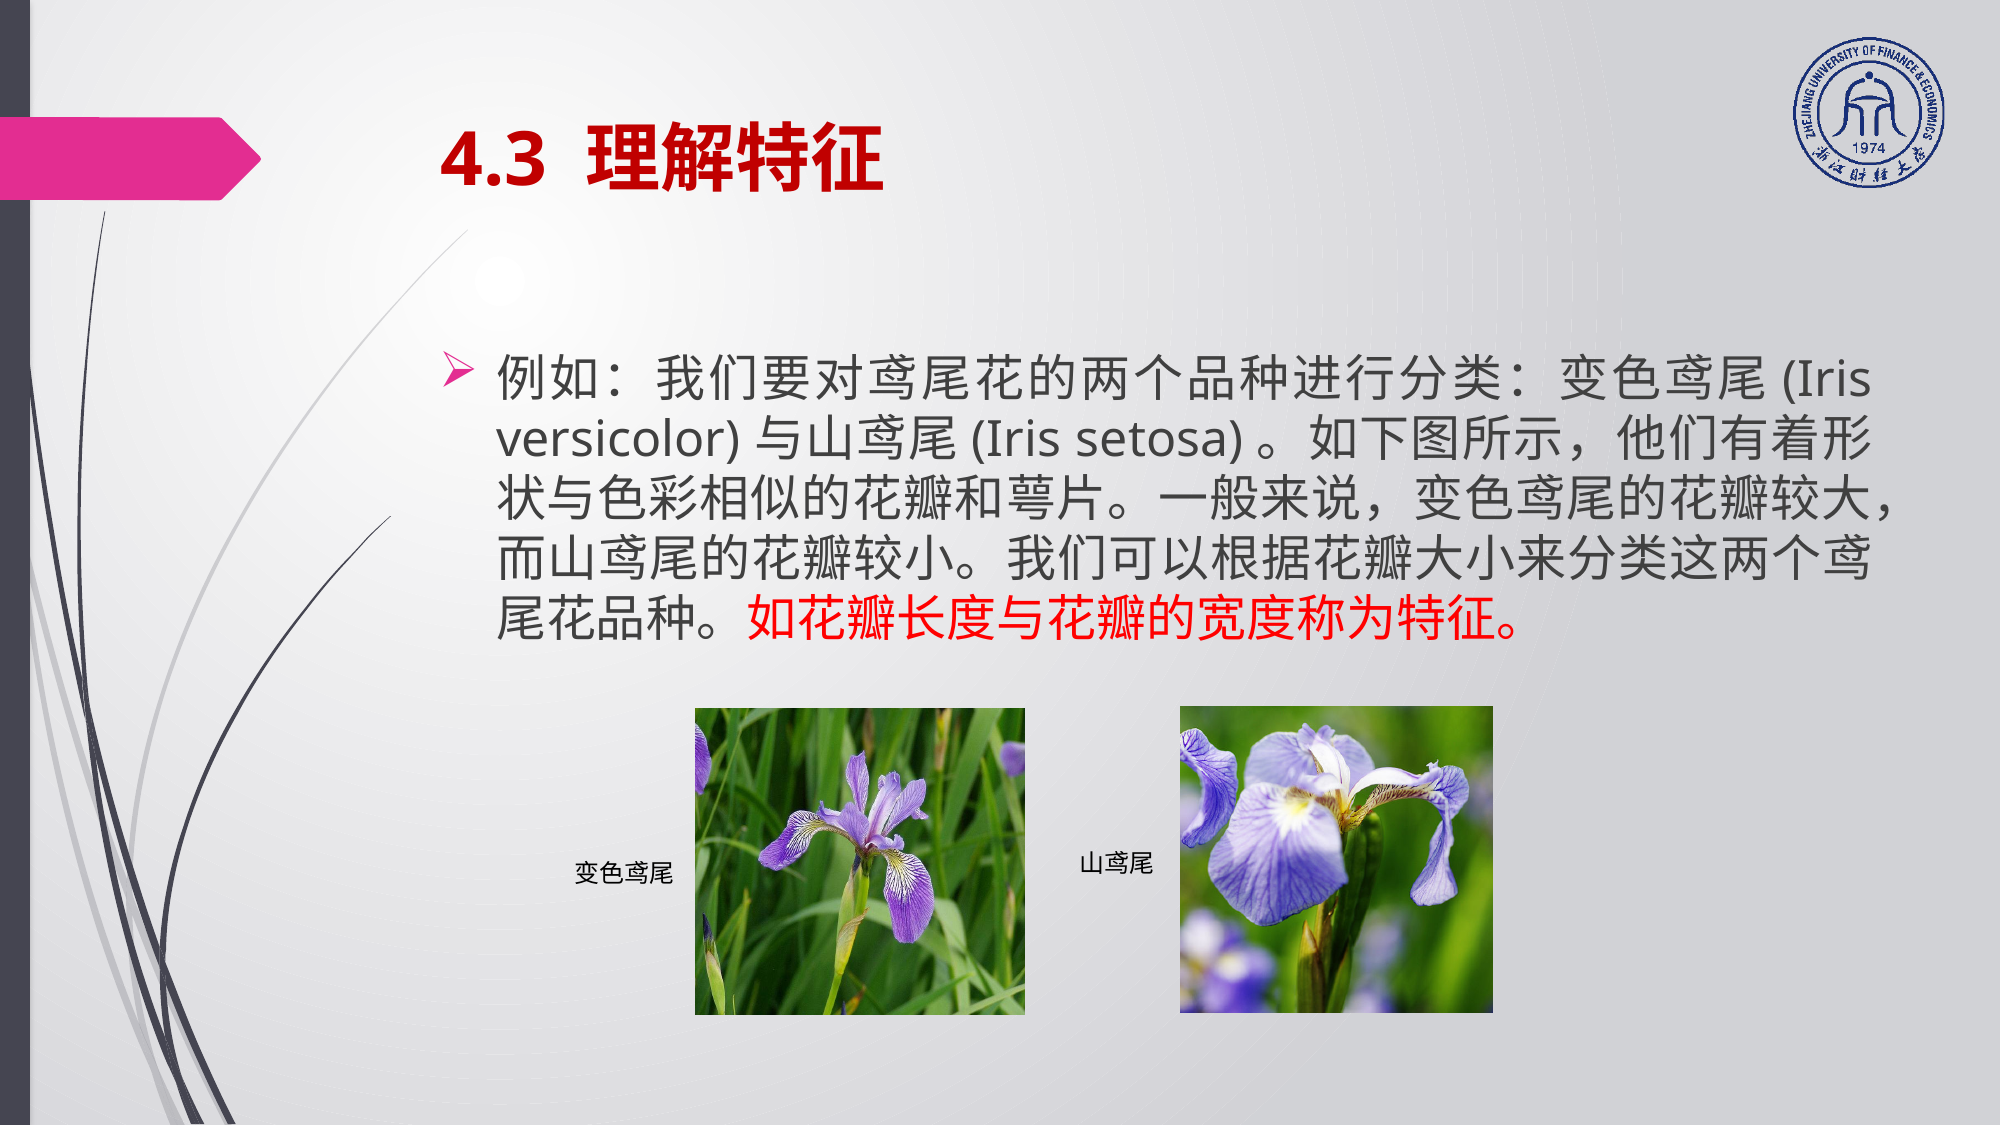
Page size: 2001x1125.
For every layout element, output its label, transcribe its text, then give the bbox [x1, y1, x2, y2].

title 4.3 理解特征 [425, 102, 1888, 313]
text_box 变色鸢尾 [553, 849, 690, 897]
picture [695, 708, 1026, 1015]
list 例如：我们要对鸢尾花的两个品种进行分类：变色鸢尾(Iris versicolor)与山鸢尾(Iris setosa)。如下图所示，他们有着形状与色彩相似的花瓣和萼片。一般来说，变色鸢尾的花瓣较大，而山鸢尾的花瓣较小。我们可以根据花瓣大小来分类这两个鸢尾花品种。如花瓣长度与花瓣的宽度称为特征。 [424, 338, 1888, 959]
picture [1793, 37, 1945, 188]
text_box 山鸢尾 [1051, 838, 1175, 887]
picture [1180, 706, 1493, 1013]
